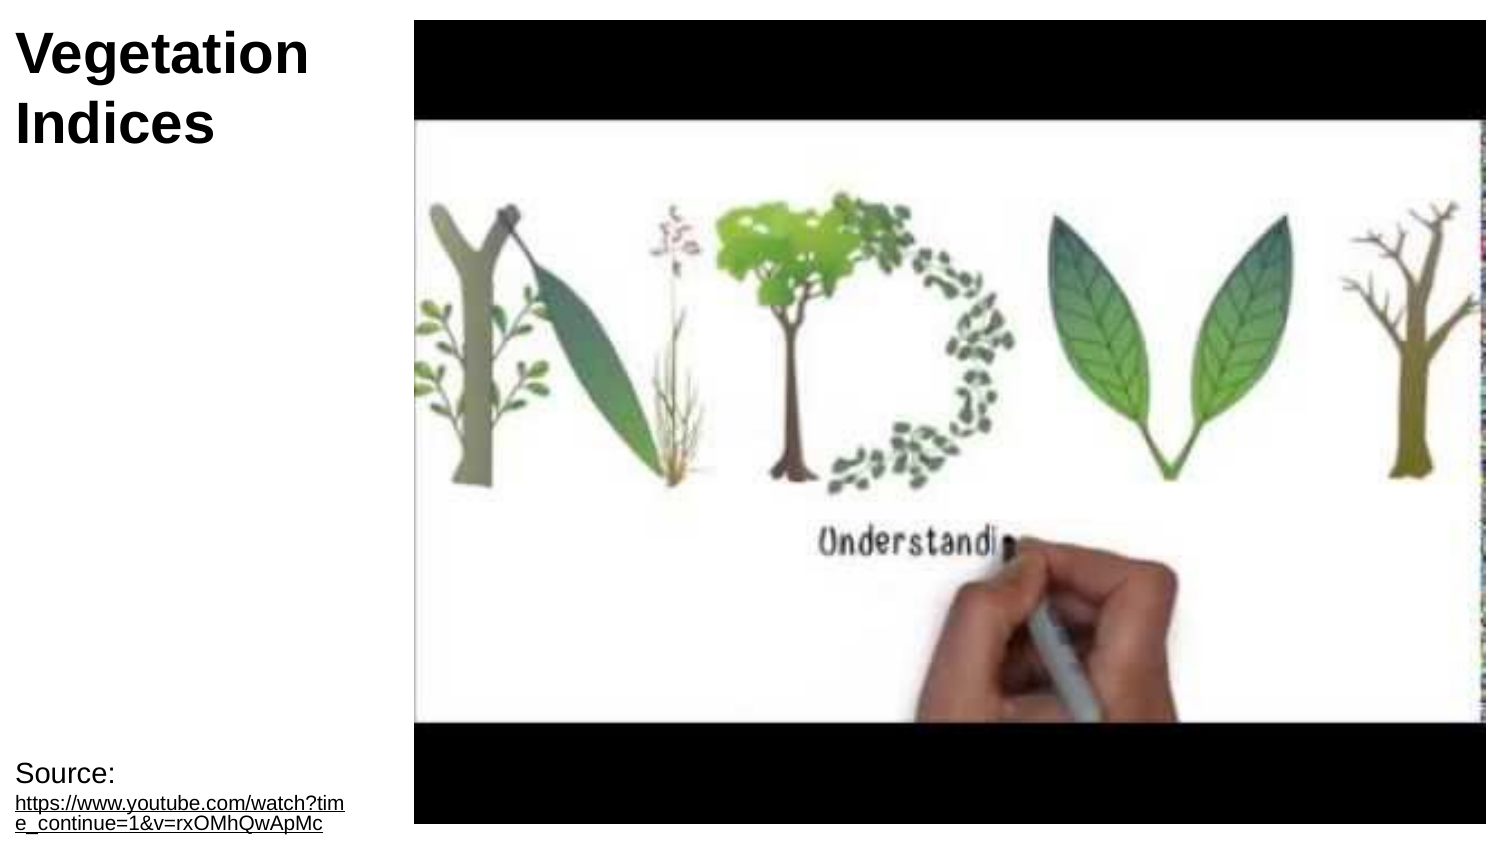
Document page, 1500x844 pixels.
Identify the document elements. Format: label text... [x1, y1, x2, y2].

text_box Source: https://www.youtube.com/watch?time_continue=1&v=rxOMhQwApMc [0, 749, 364, 844]
title Vegetation Indices [0, 0, 415, 363]
picture [414, 19, 1486, 824]
